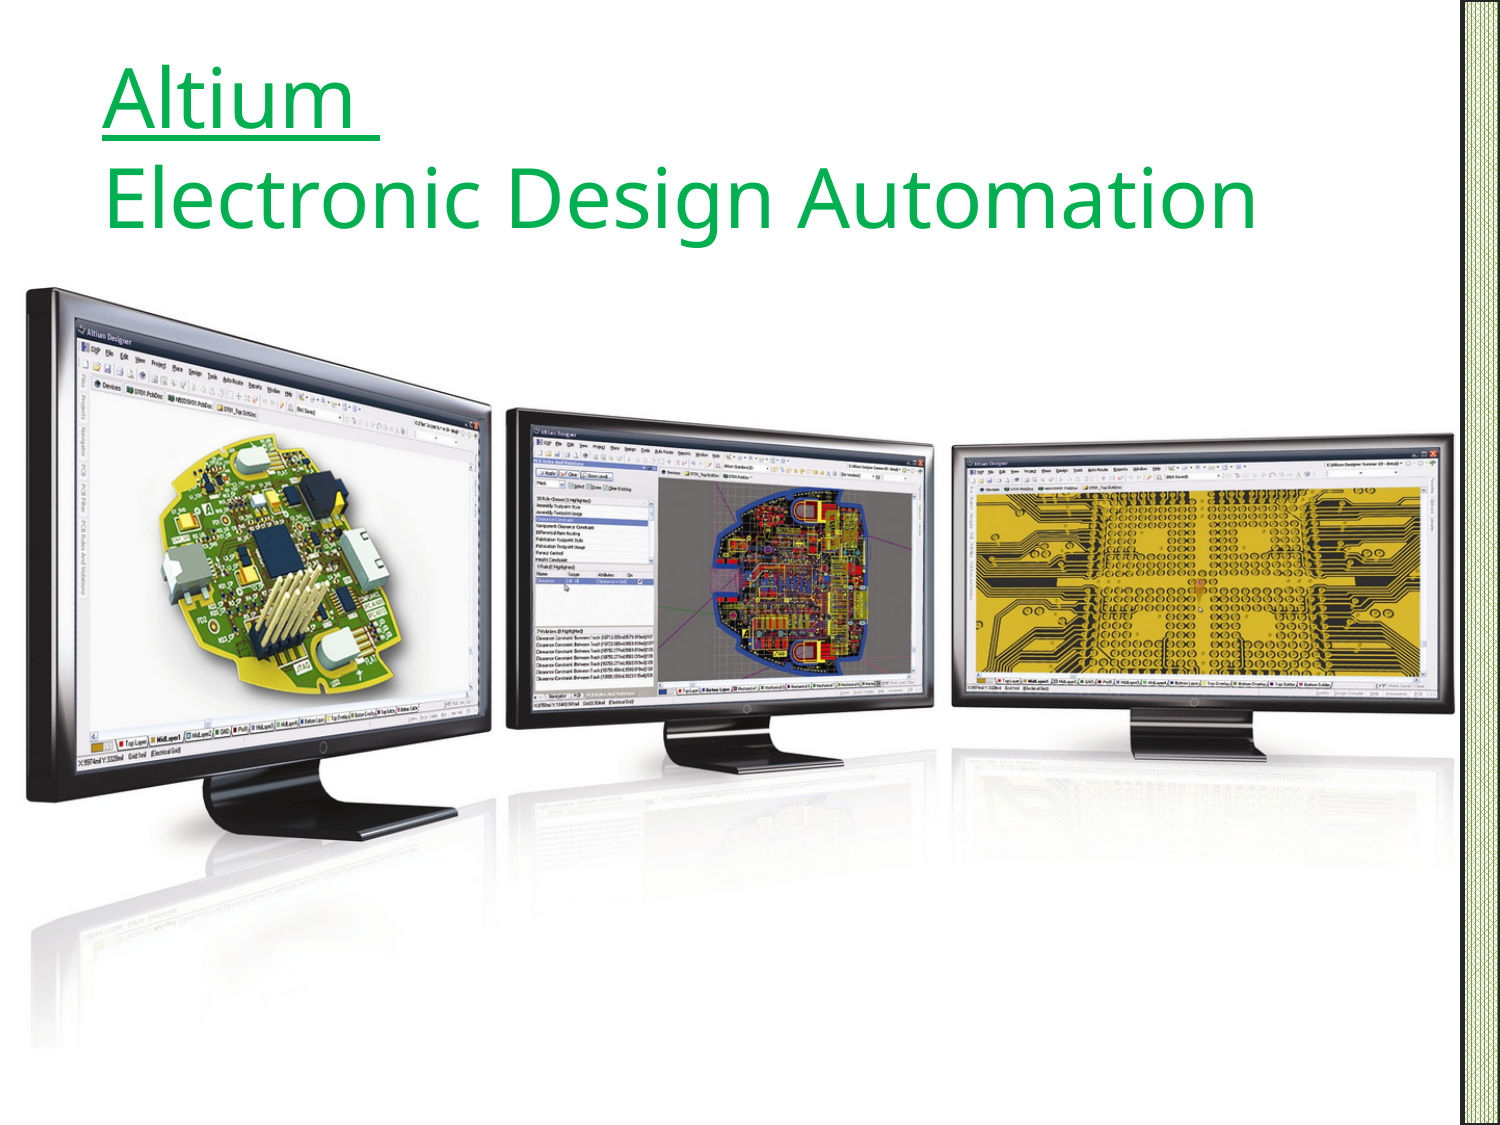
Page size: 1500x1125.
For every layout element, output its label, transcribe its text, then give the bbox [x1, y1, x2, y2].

text_box Altium Electronic Design Automation [87, 37, 1413, 253]
text_box [1460, 0, 1500, 1125]
picture [19, 287, 1458, 1049]
